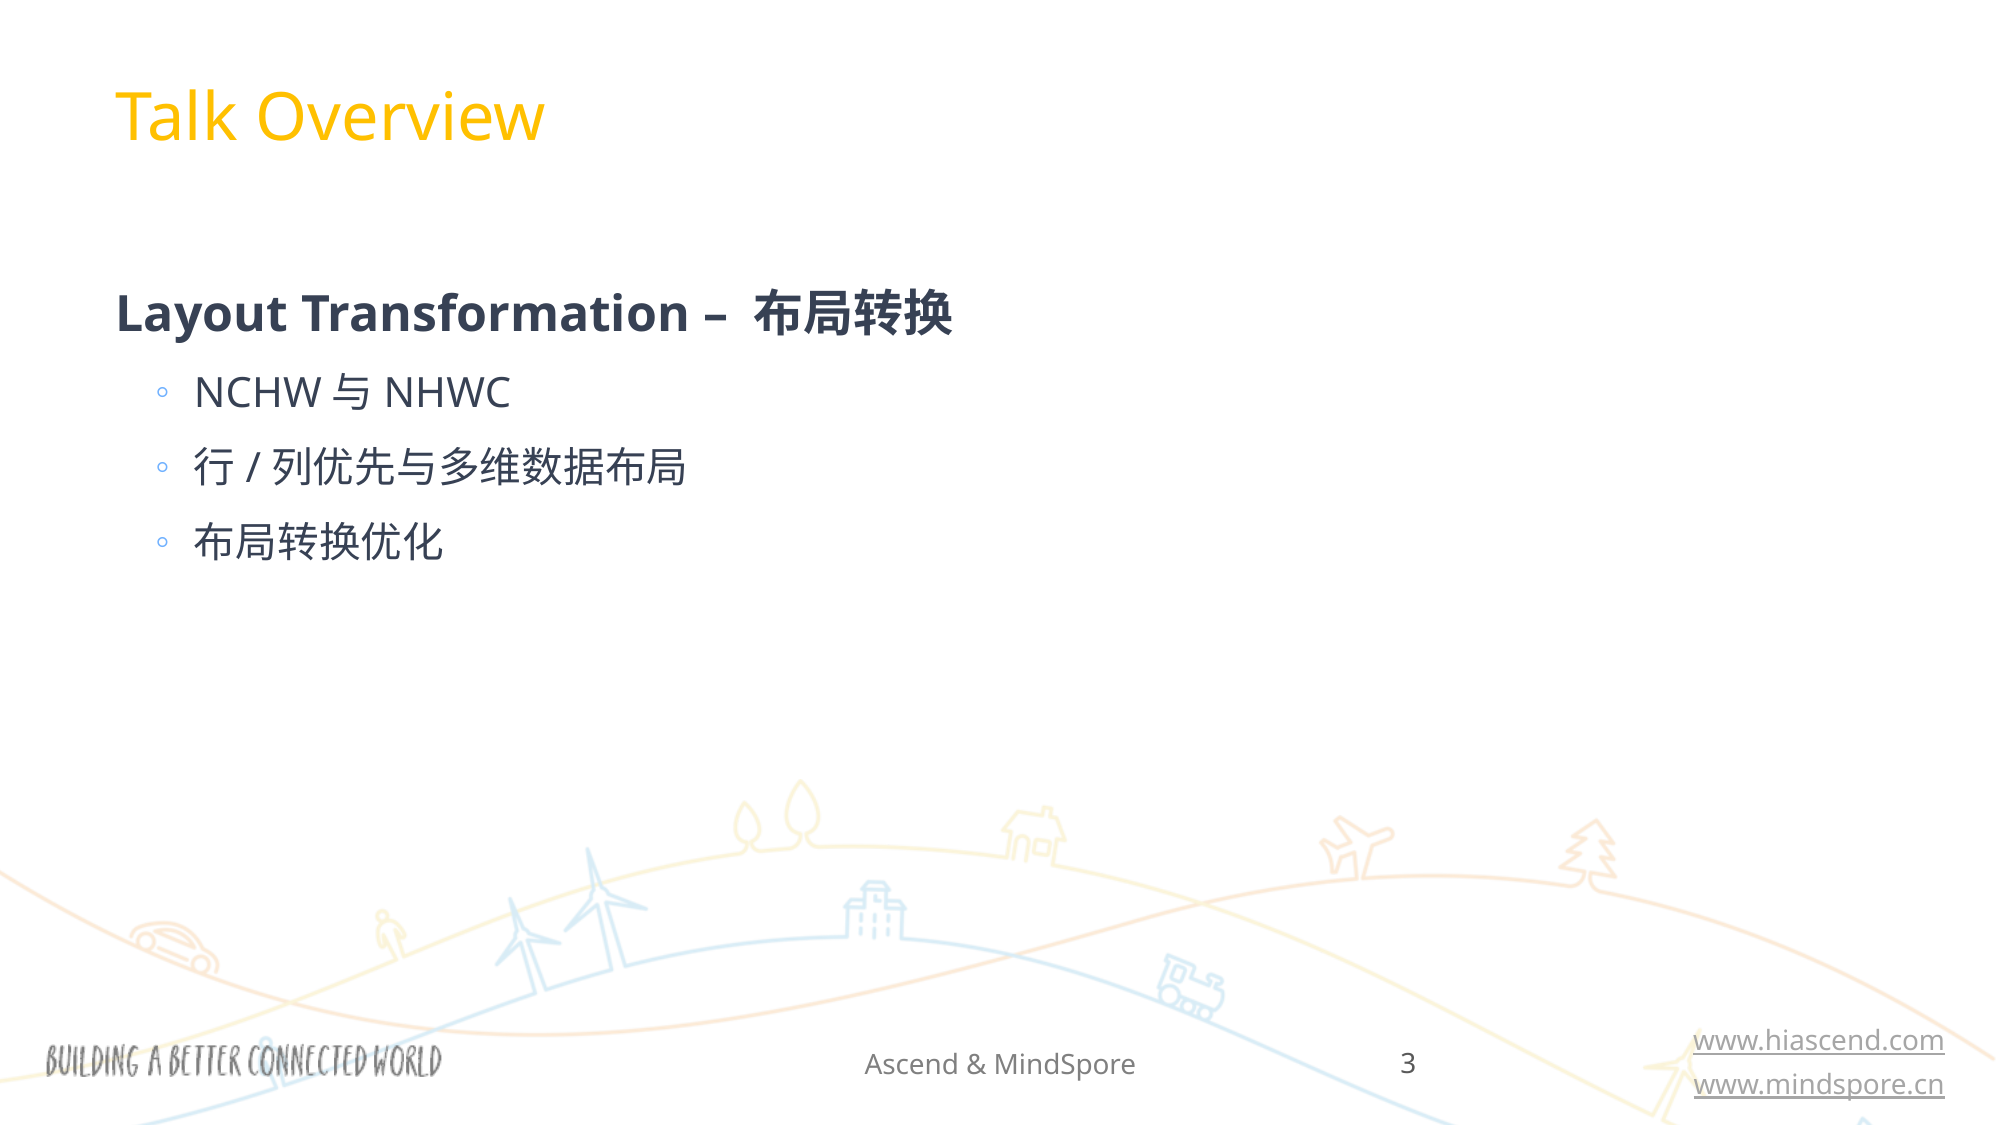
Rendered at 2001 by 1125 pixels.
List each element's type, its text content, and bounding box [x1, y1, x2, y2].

text_box Layout Transformation – 布局转换 NCHW与NHWC 行/列优先与多维数据布局 布局转换优化 [101, 243, 1900, 975]
text_box Talk Overview [101, 66, 1900, 163]
picture [23, 1023, 468, 1105]
